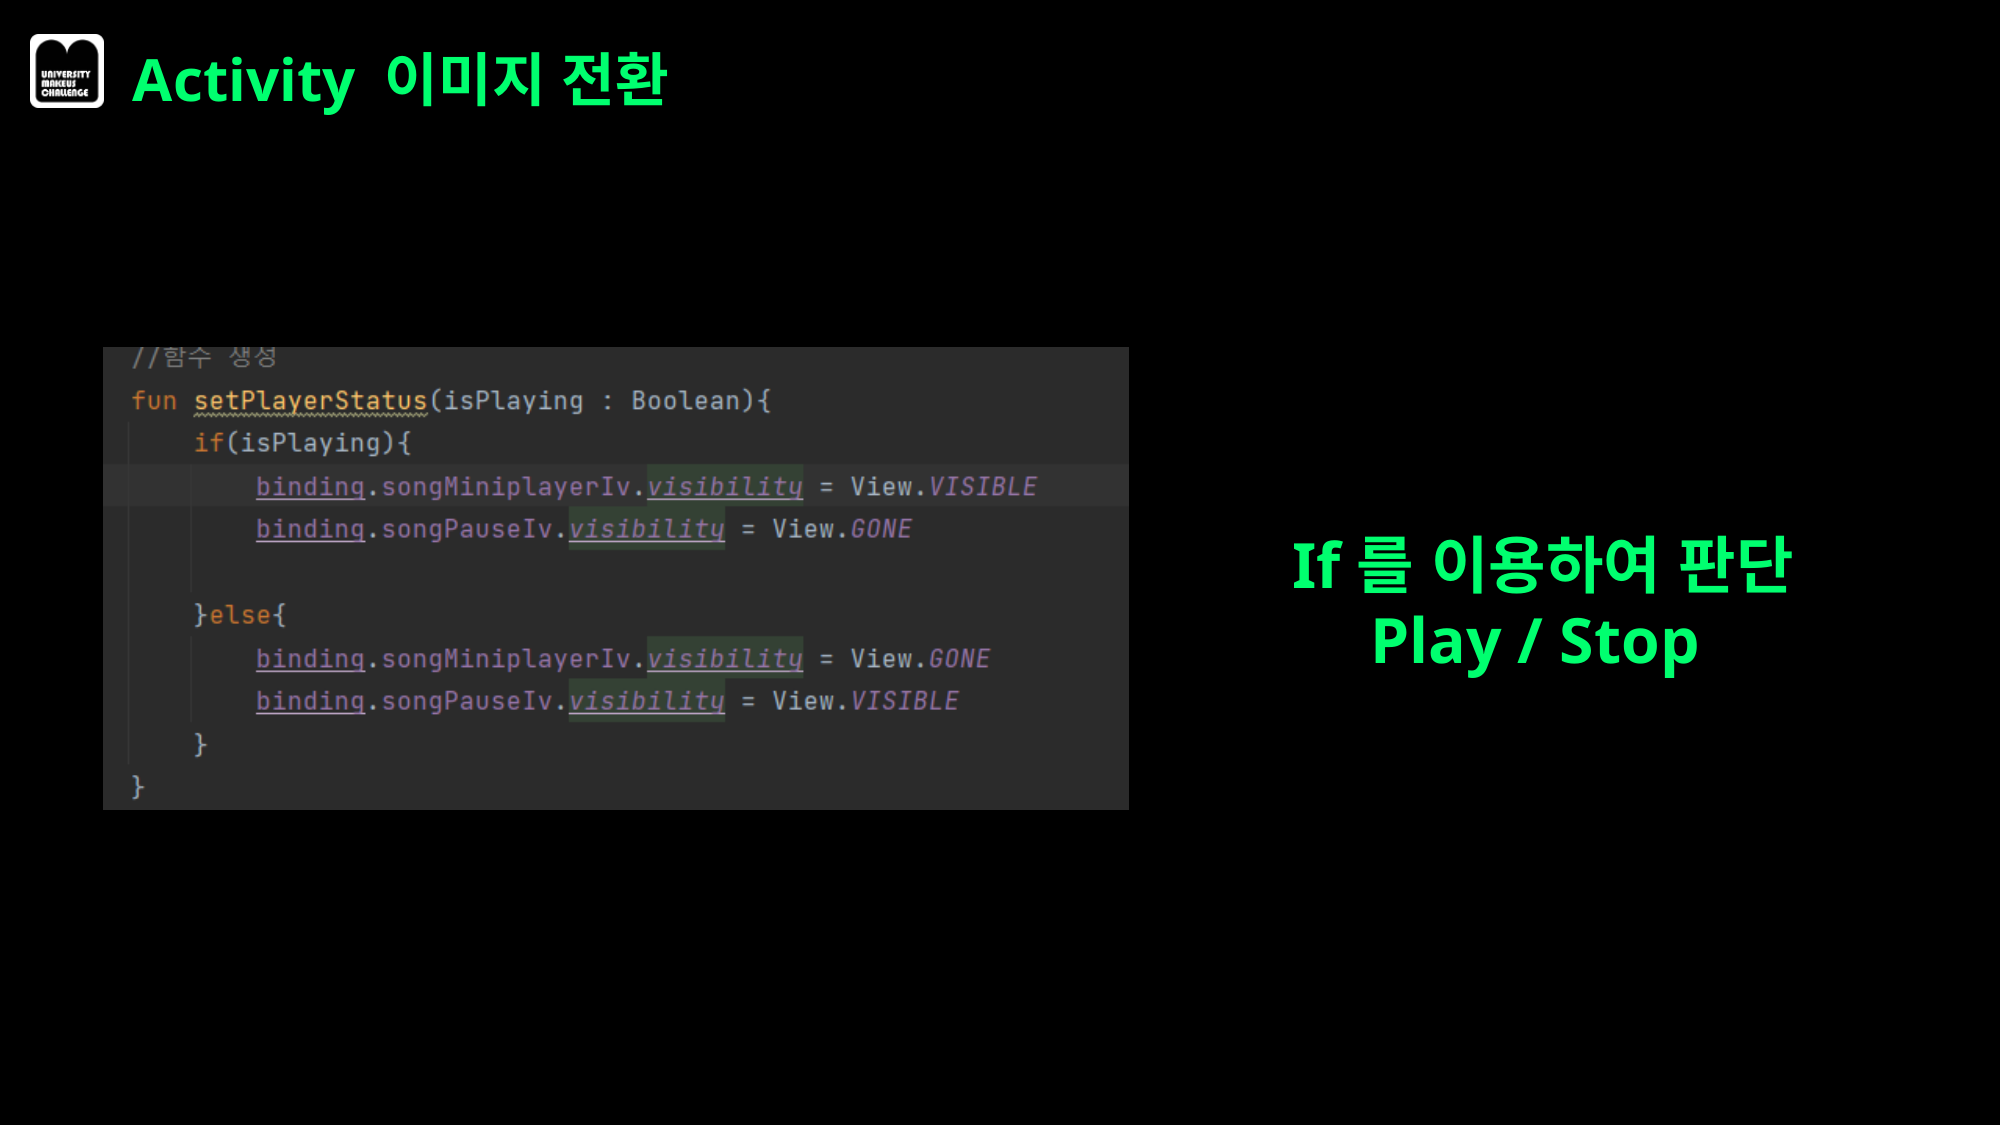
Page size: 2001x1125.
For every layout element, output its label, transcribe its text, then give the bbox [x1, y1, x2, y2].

picture [103, 347, 1129, 810]
text_box Activity 이미지 전환 [118, 36, 684, 121]
picture [30, 34, 104, 108]
text_box If를 이용하여 판단 Play / Stop [1277, 519, 1809, 684]
